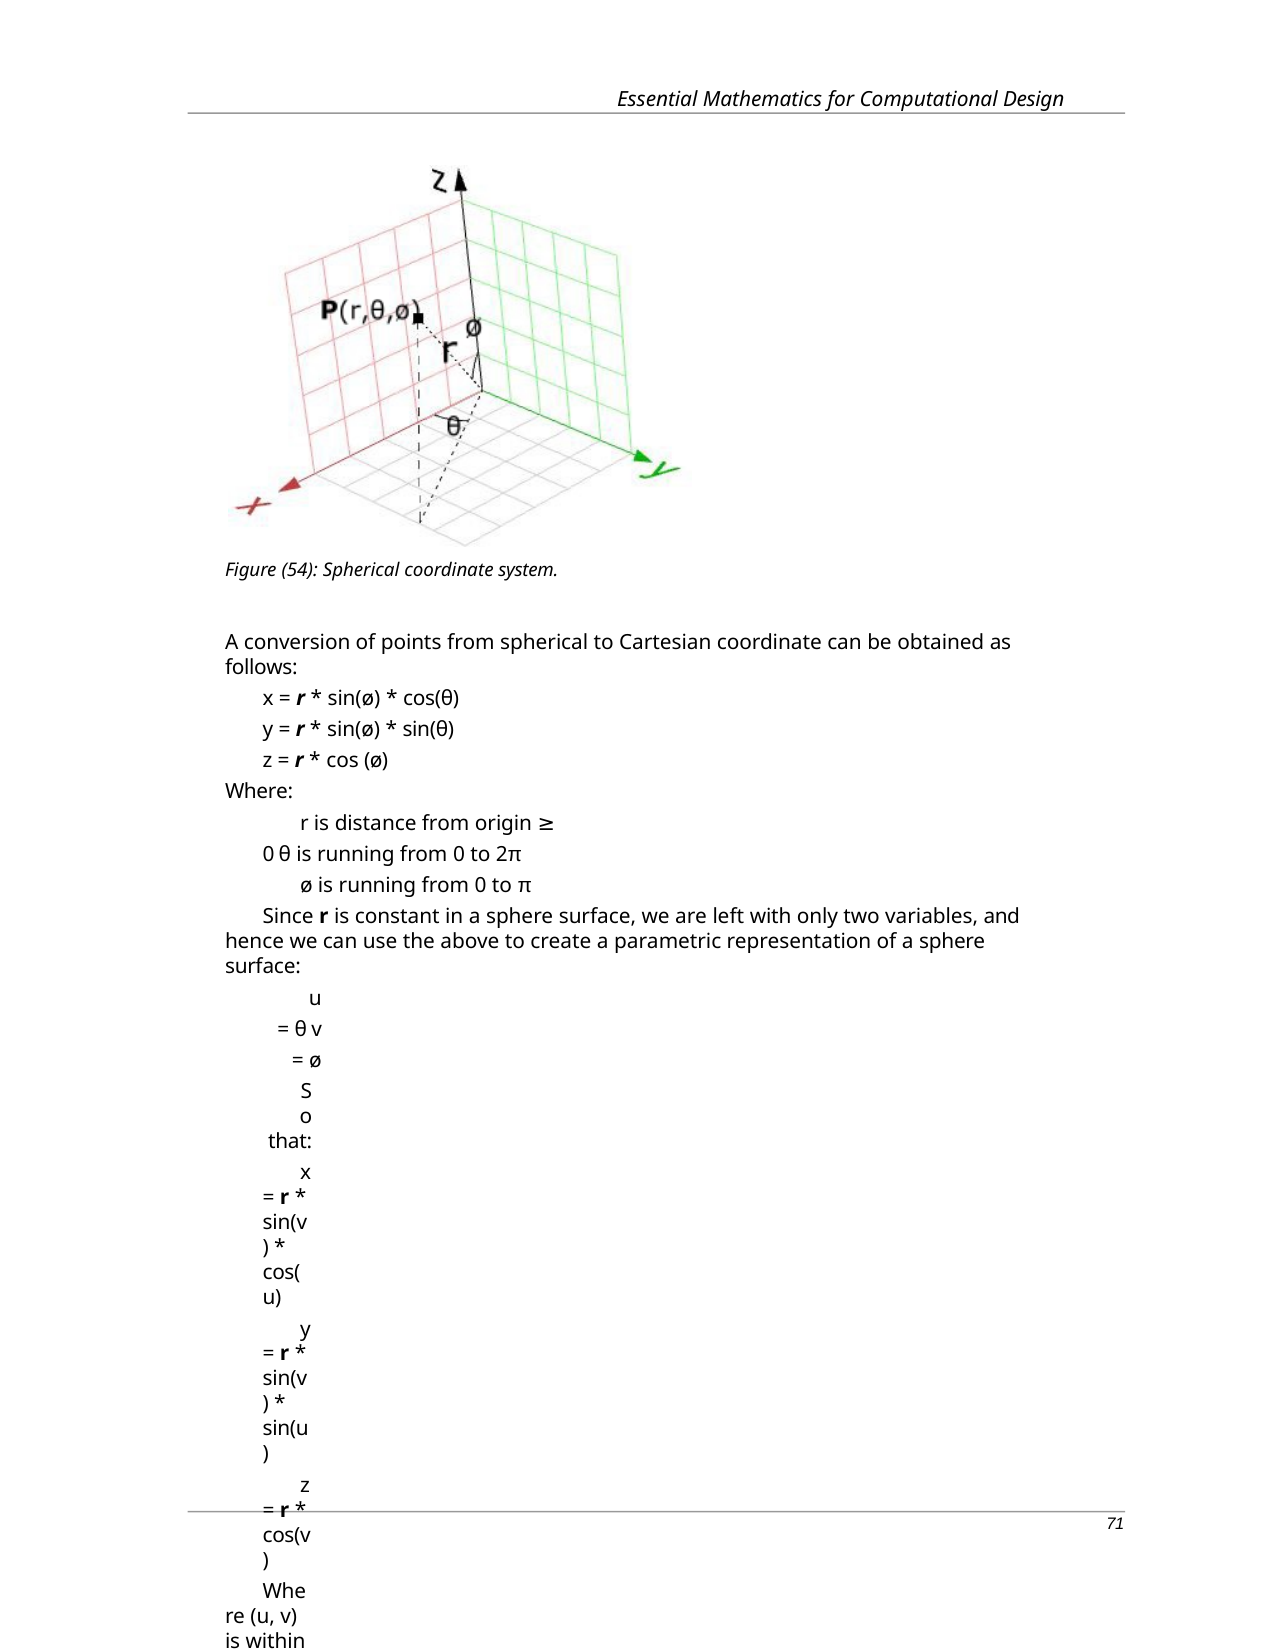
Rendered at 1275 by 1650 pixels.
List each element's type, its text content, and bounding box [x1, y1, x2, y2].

text_box Essential Mathematics for Computational Design [615, 83, 1126, 111]
slide_number 56 [1100, 1512, 1134, 1650]
text_box Figure (54): Spherical coordinate system. A conversion of points from spherical to Cartesian coordinate can be obtained as follows: x = r * sin(ø) * cos(θ) y = r * sin(ø) * sin(θ) z = r * cos (ø) Where: r is distance from origin ≥ 0 θ is running from 0 to 2π ø is running from 0 to π Since r is constant in a sphere surface, we are left with only two variables, and hence we can use the above to create a parametric representation of a sphere surface: u = θ v = ø So that: x = r * sin(v) * cos(u) y = r * sin(v) * sin(u) z = r * cos(v) Where (u, v) is within the domain (2 π, π) [222, 555, 1074, 1650]
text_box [227, 165, 692, 548]
